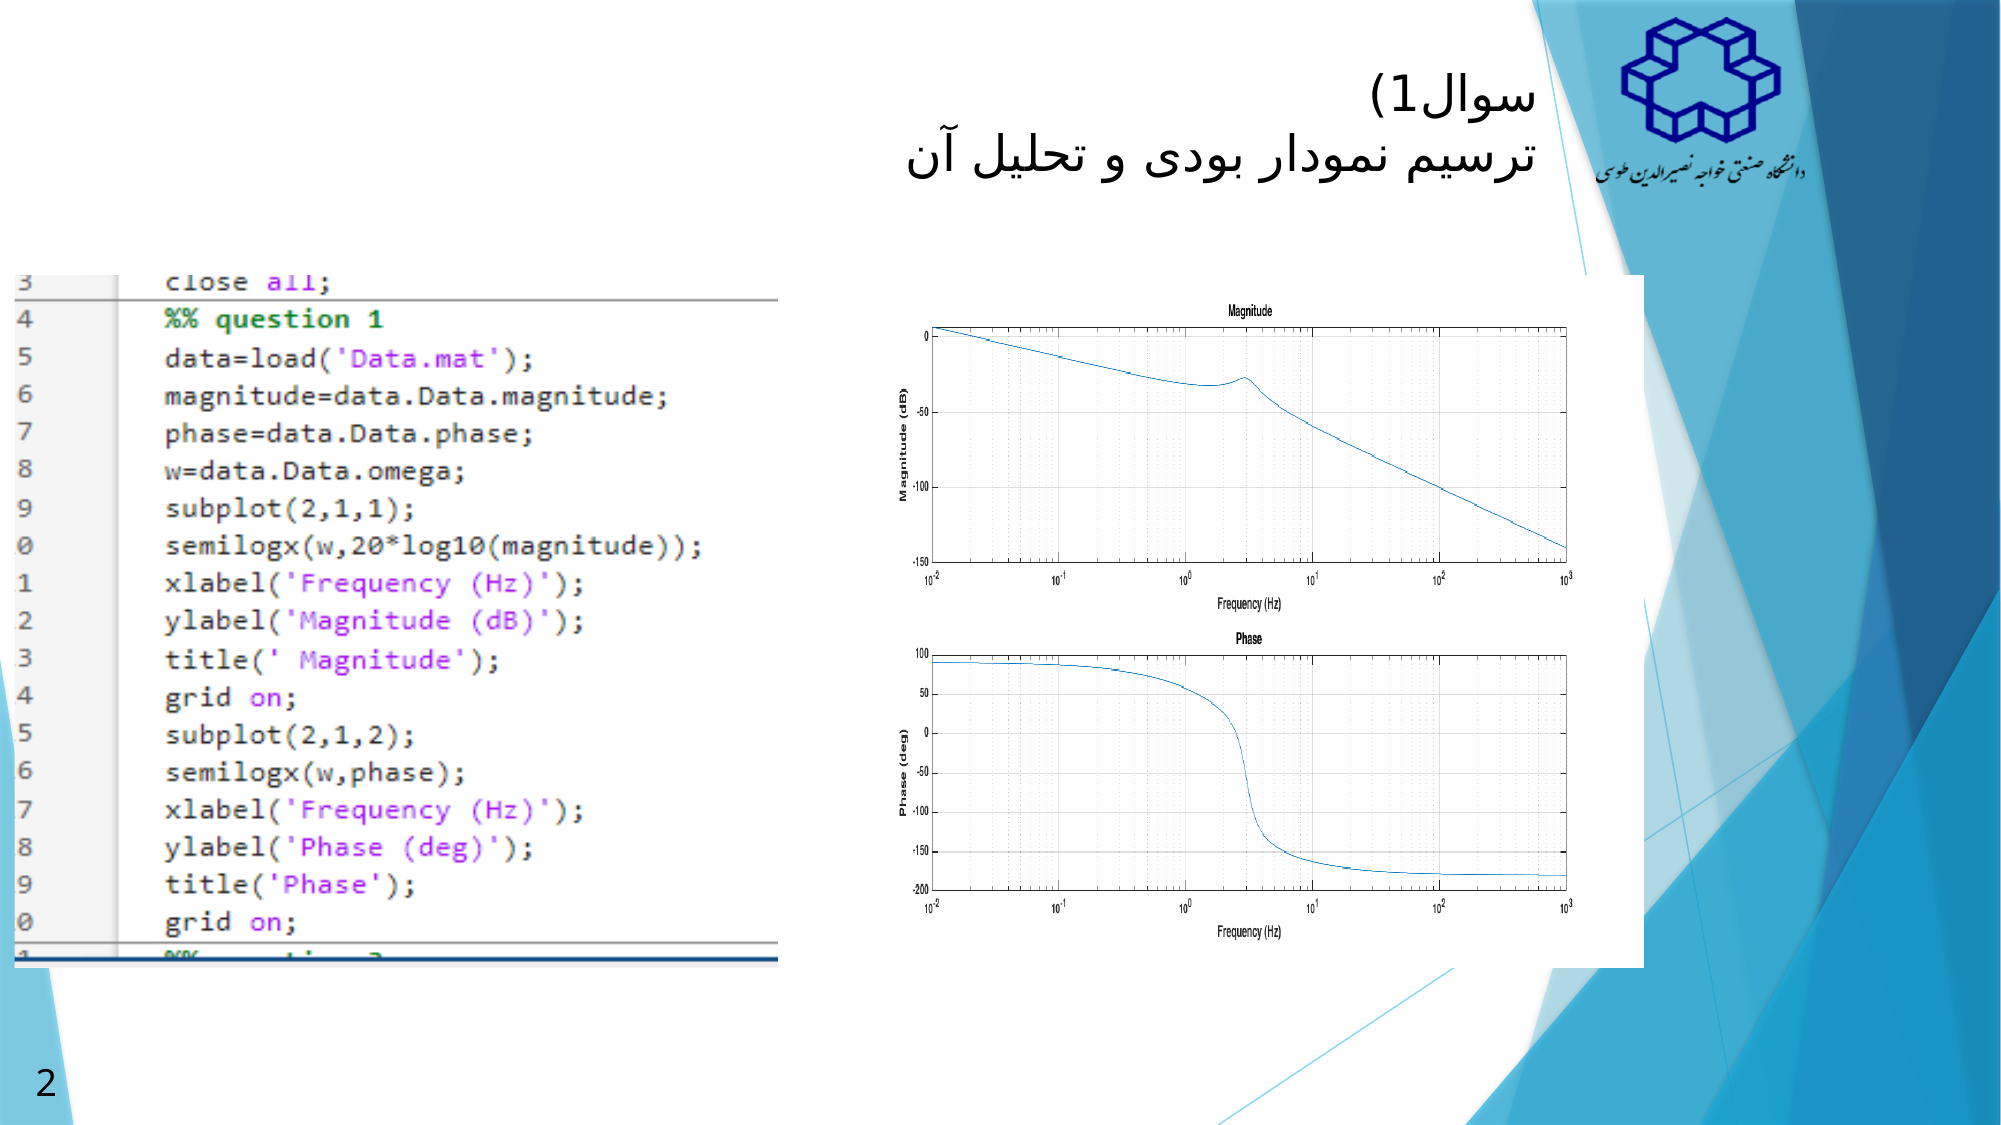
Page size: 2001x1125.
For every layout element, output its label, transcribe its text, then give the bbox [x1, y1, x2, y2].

picture [1595, 16, 1805, 187]
picture [14, 275, 779, 968]
title سوال1) ترسیم نمودار بودی و تحلیل آن [250, 54, 1554, 219]
picture [824, 275, 1645, 968]
text_box 2 [20, 1052, 100, 1112]
